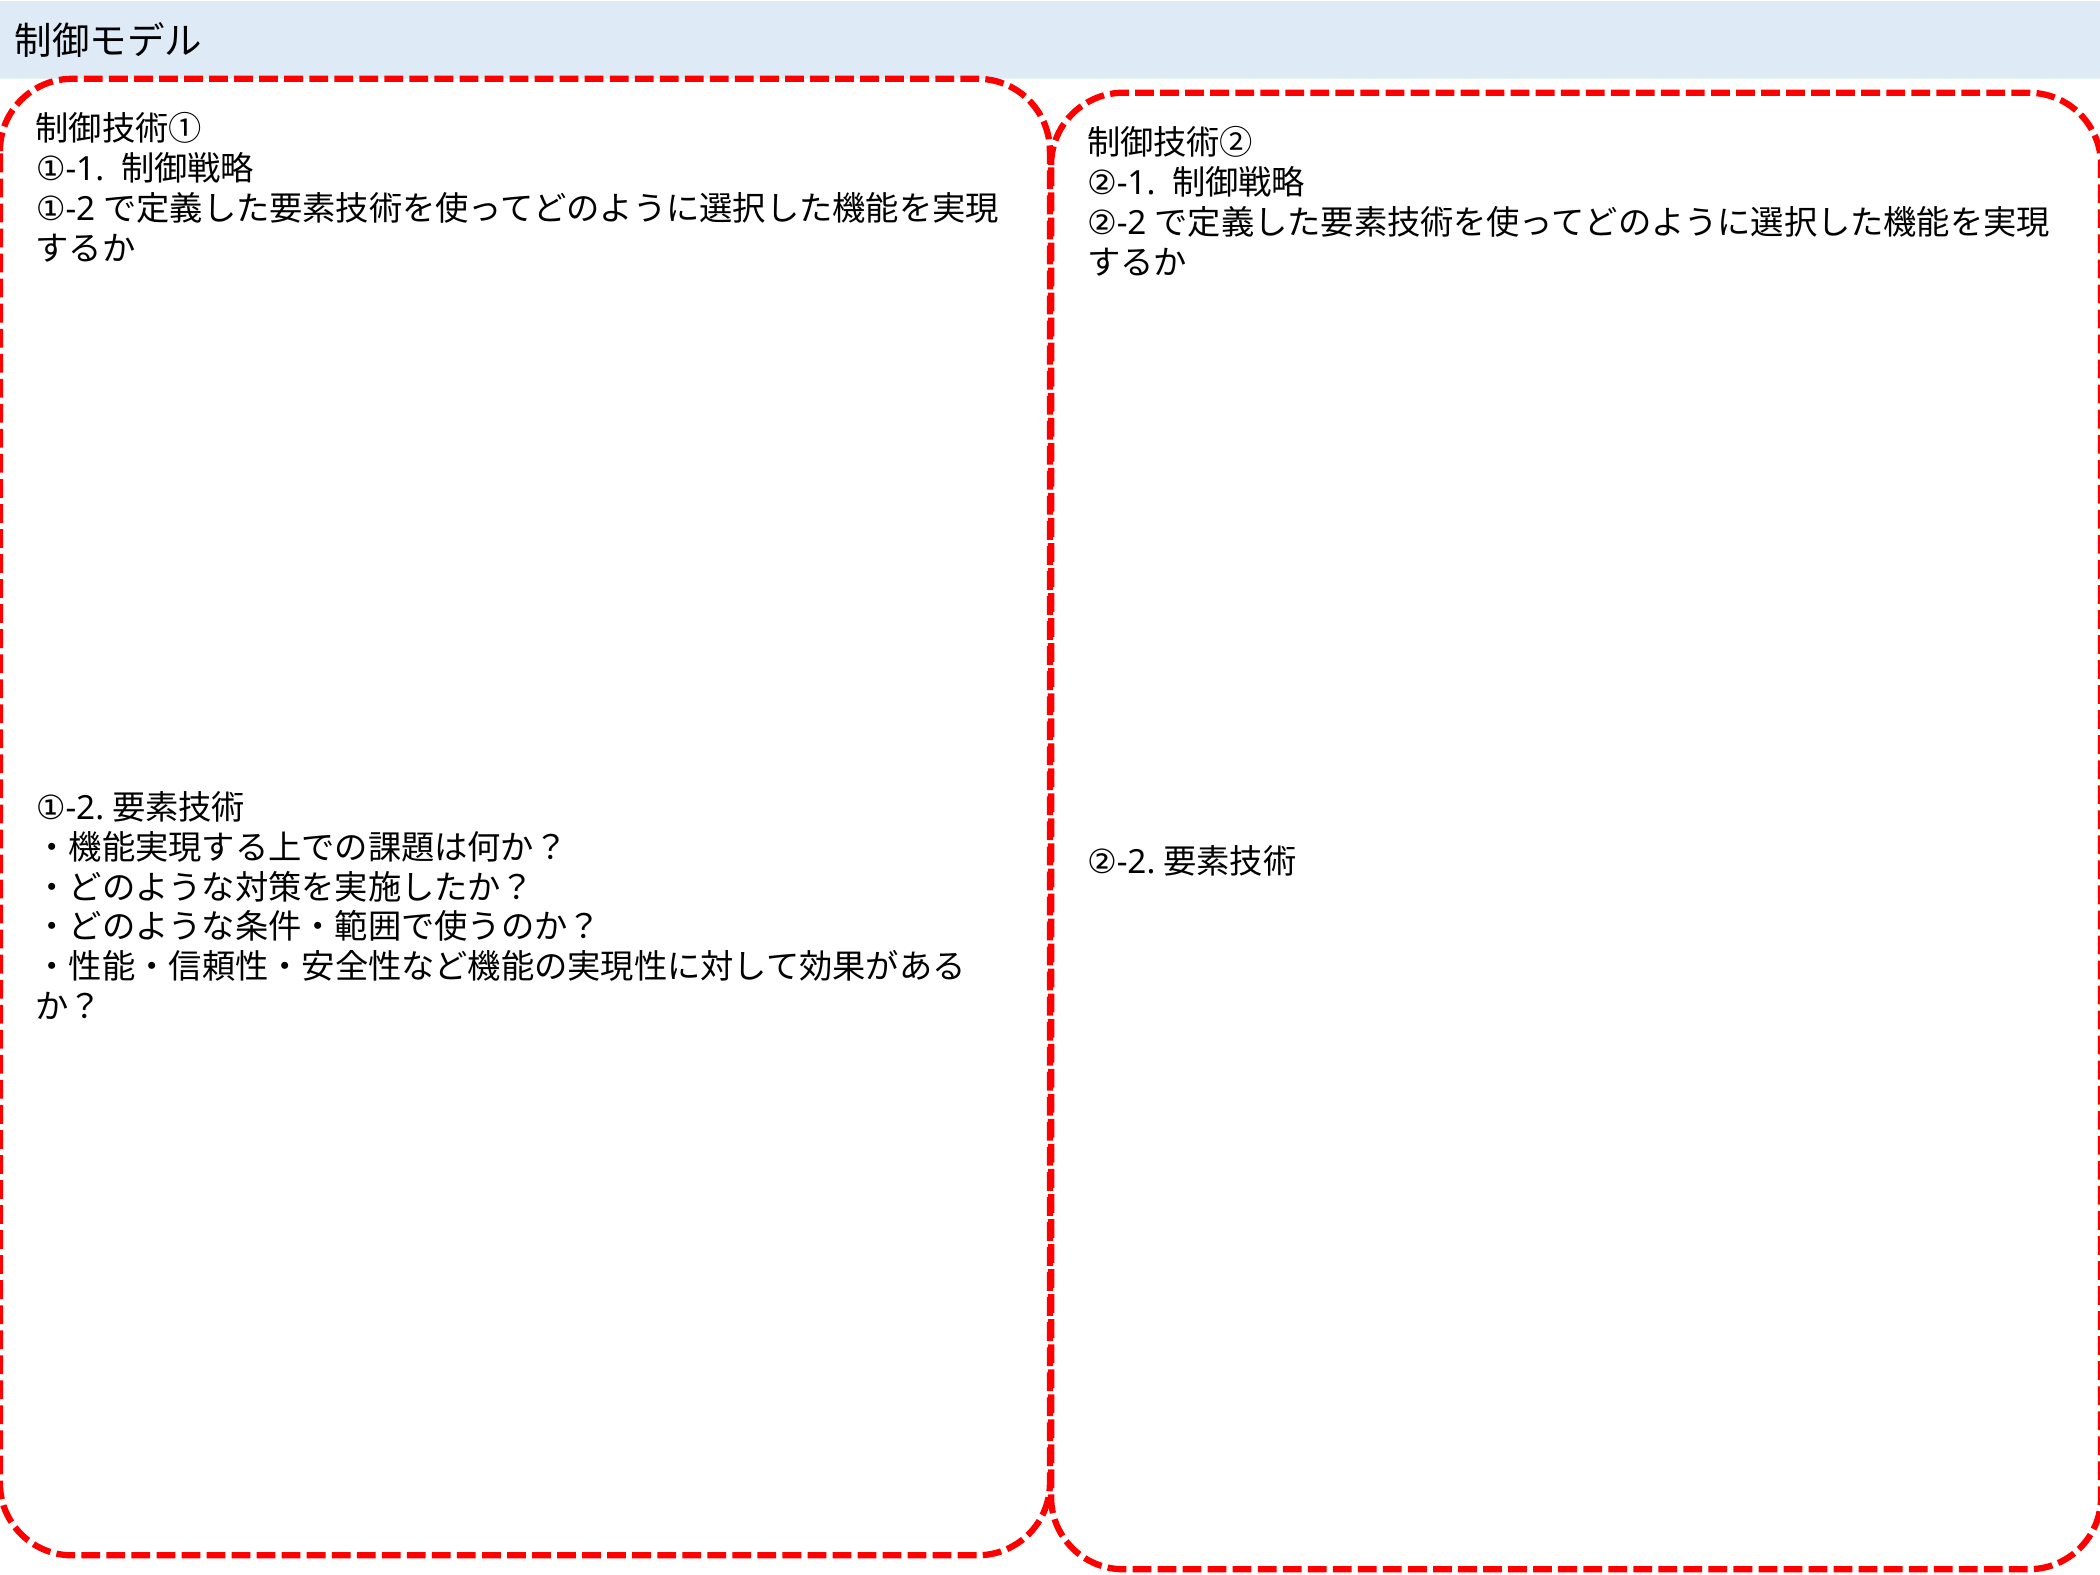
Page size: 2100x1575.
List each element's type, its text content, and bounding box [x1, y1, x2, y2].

text_box 制御技術① ①-1. 制御戦略 ①-2で定義した要素技術を使ってどのように選択した機能を実現するか ①-2.要素技術 ・機能実現する上での課題は何か？ ・どのような対策を実施したか？ ・どのような条件・範囲で使うのか？ ・性能・信頼性・安全性など機能の実現性に対して効果があるか？ [0, 77, 1051, 1557]
text_box 制御モデル [0, 0, 2100, 80]
text_box 制御技術② ②-1. 制御戦略 ②-2で定義した要素技術を使ってどのように選択した機能を実現するか ②-2.要素技術 [1050, 91, 2100, 1571]
